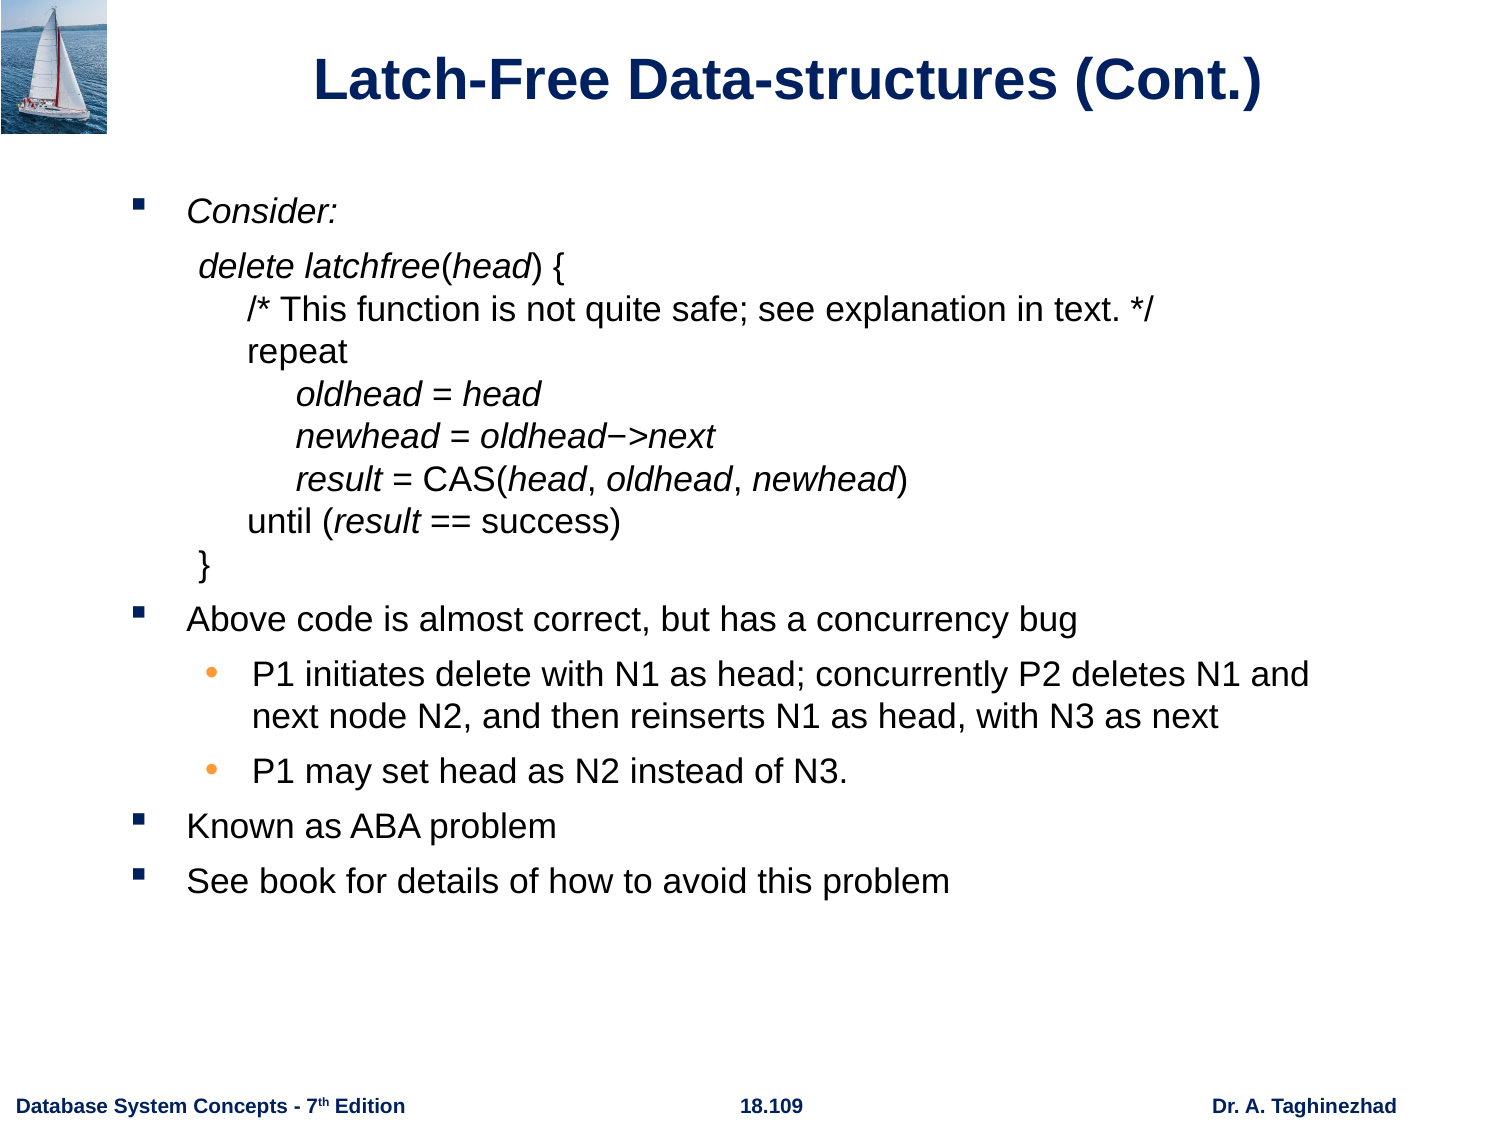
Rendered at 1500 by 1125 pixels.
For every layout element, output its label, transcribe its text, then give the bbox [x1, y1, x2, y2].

list Consider: delete latchfree(head) { /* This function is not quite safe; see explanation in text. */ repeat oldhead = head newhead = oldhead−>next result = CAS(head, oldhead, newhead) until (result == success) } Above code is almost correct, but has a concurrency bug P1 initiates delete with N1 as head; concurrently P2 deletes N1 and next node N2, and then reinserts N1 as head, with N3 as next P1 may set head as N2 instead of N3. Known as ABA problem See book for details of how to avoid this problem [115, 180, 1382, 1062]
title Latch-Free Data-structures (Cont.) [125, 18, 1452, 120]
picture [1, 0, 107, 134]
